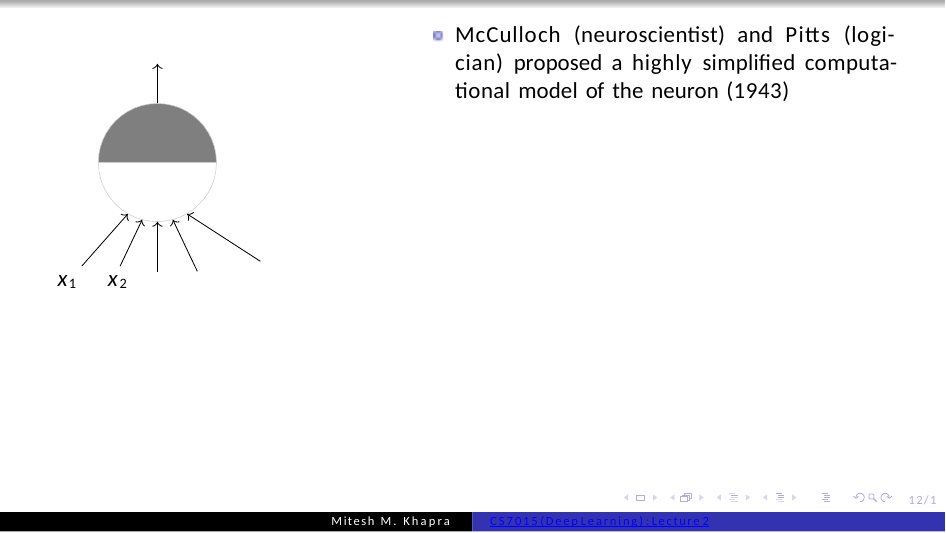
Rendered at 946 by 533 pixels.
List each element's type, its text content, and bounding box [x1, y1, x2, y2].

picture [0, 0, 945, 8]
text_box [81, 63, 262, 273]
text_box x1 x2 [51, 259, 130, 292]
text_box 12/1 [906, 493, 942, 508]
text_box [0, 511, 946, 532]
title McCulloch (neuroscientist) and Pitts (logi- cian) proposed a highly simplified computa- tional model of the neuron (1943) [452, 17, 908, 108]
picture [432, 31, 444, 43]
